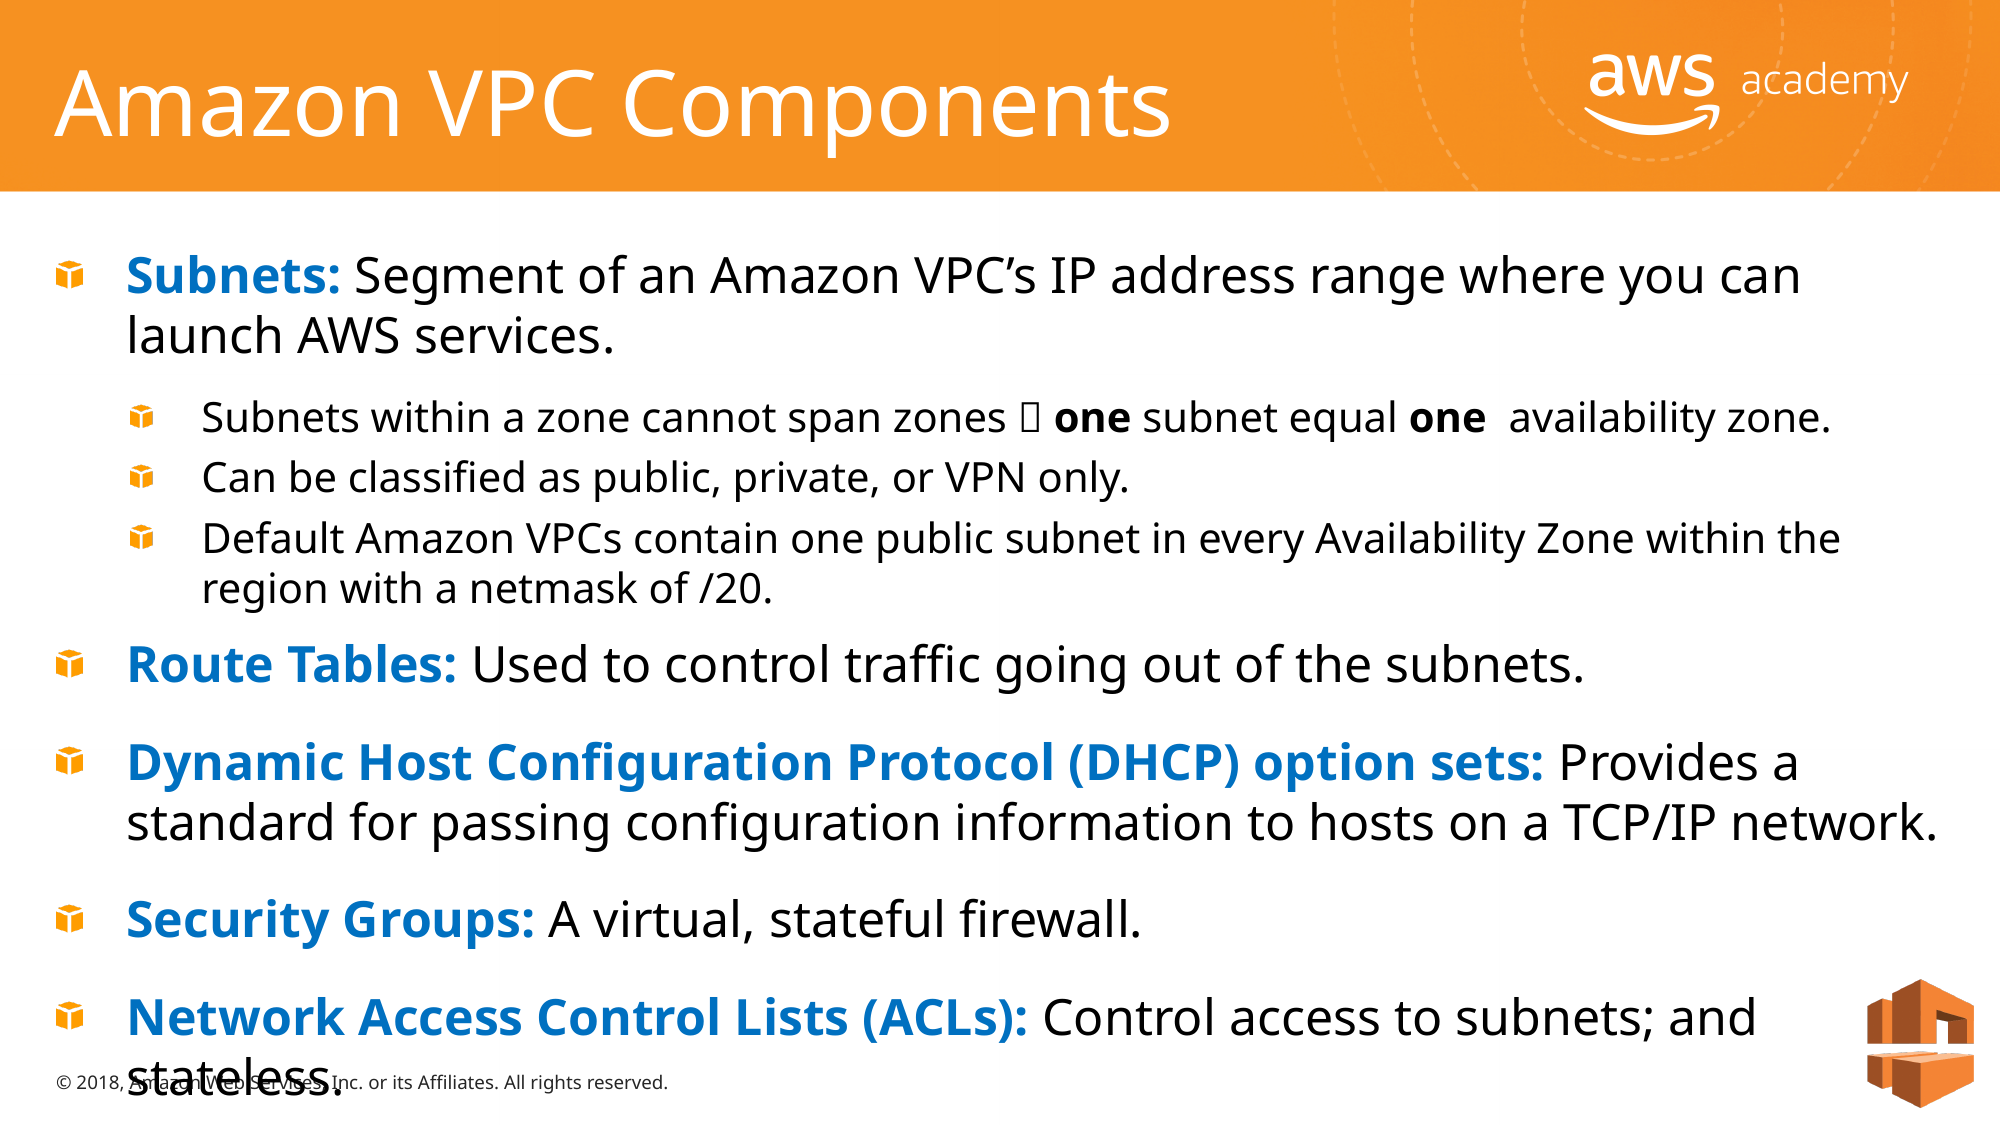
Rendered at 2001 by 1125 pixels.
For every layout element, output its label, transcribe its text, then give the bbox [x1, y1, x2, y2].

title Amazon VPC Components [39, 43, 1566, 172]
list Subnets: Segment of an Amazon VPC’s IP address range where you can launch AWS services. Subnets within a zone cannot span zones  one subnet equal one availability zone. Can be classified as public, private, or VPN only. Default Amazon VPCs contain one public subnet in every Availability Zone within the region with a netmask of /20. Route Tables: Used to control traffic going out of the subnets. Dynamic Host Configuration Protocol (DHCP) option sets: Provides a standard for passing configuration information to hosts on a TCP/IP network. Security Groups: A virtual, stateful firewall. Network Access Control Lists (ACLs): Control access to subnets; and stateless. [36, 236, 1972, 1063]
picture [0, 0, 2000, 1125]
